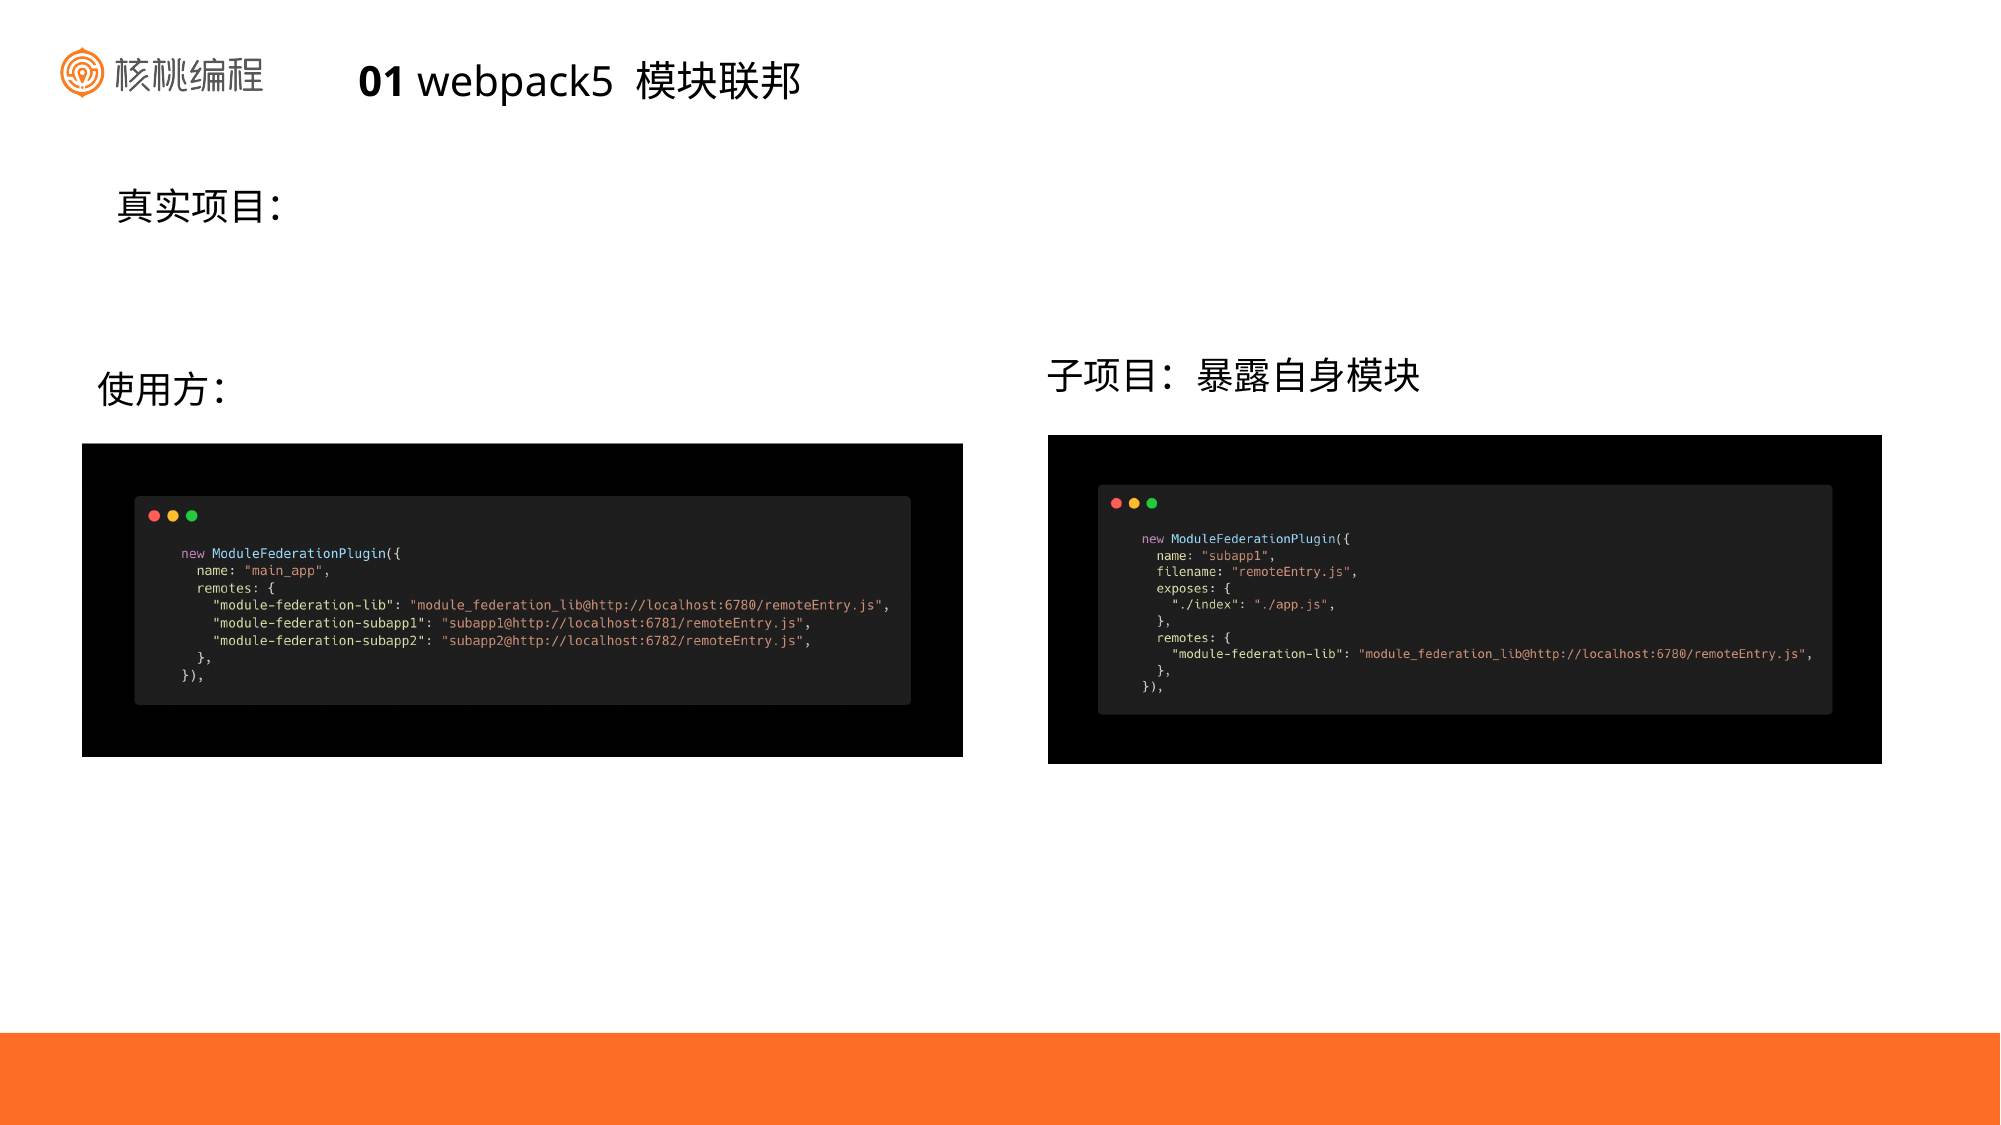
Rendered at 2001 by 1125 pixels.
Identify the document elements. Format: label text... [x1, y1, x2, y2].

text_box 使用方： [82, 358, 263, 418]
text_box 子项目：暴露自身模块 [1031, 344, 1436, 404]
text_box 真实项目： [101, 175, 320, 236]
picture [1048, 435, 1882, 765]
text_box [0, 1032, 2000, 1125]
picture [82, 443, 963, 757]
picture [60, 47, 263, 98]
text_box 01 webpack5 模块联邦 [343, 47, 818, 113]
